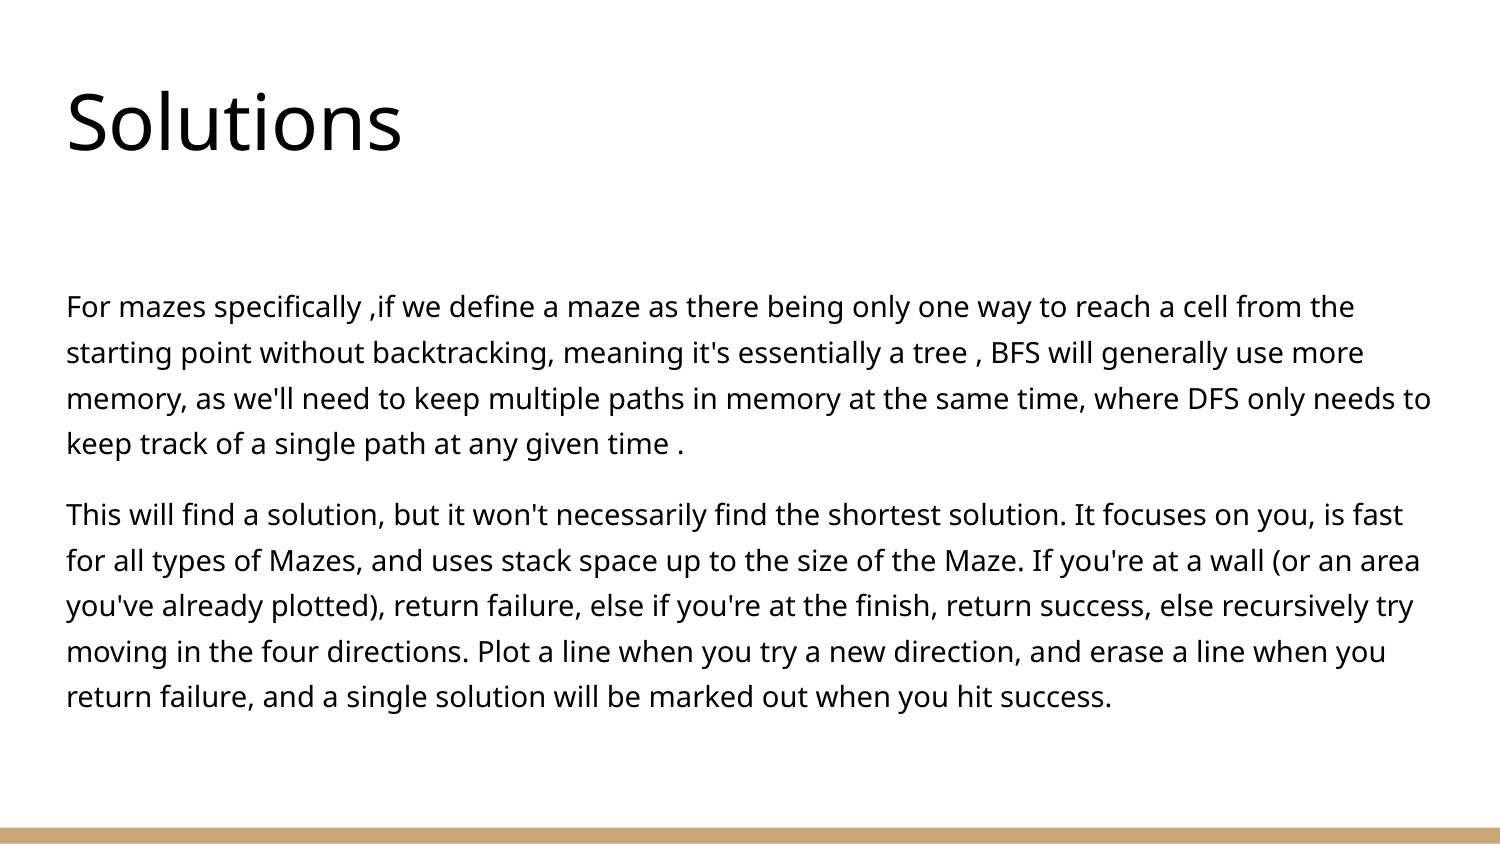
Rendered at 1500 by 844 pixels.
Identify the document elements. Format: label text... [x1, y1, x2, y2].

title Solutions [51, 51, 1449, 189]
list For mazes specifically ,if we define a maze as there being only one way to reach a cell from the starting point without backtracking, meaning it's essentially a tree , BFS will generally use more memory, as we'll need to keep multiple paths in memory at the same time, where DFS only needs to keep track of a single path at any given time . This will find a solution, but it won't necessarily find the shortest solution. It focuses on you, is fast for all types of Mazes, and uses stack space up to the size of the Maze. If you're at a wall (or an area you've already plotted), return failure, else if you're at the finish, return success, else recursively try moving in the four directions. Plot a line when you try a new direction, and erase a line when you return failure, and a single solution will be marked out when you hit success. [51, 200, 1449, 752]
